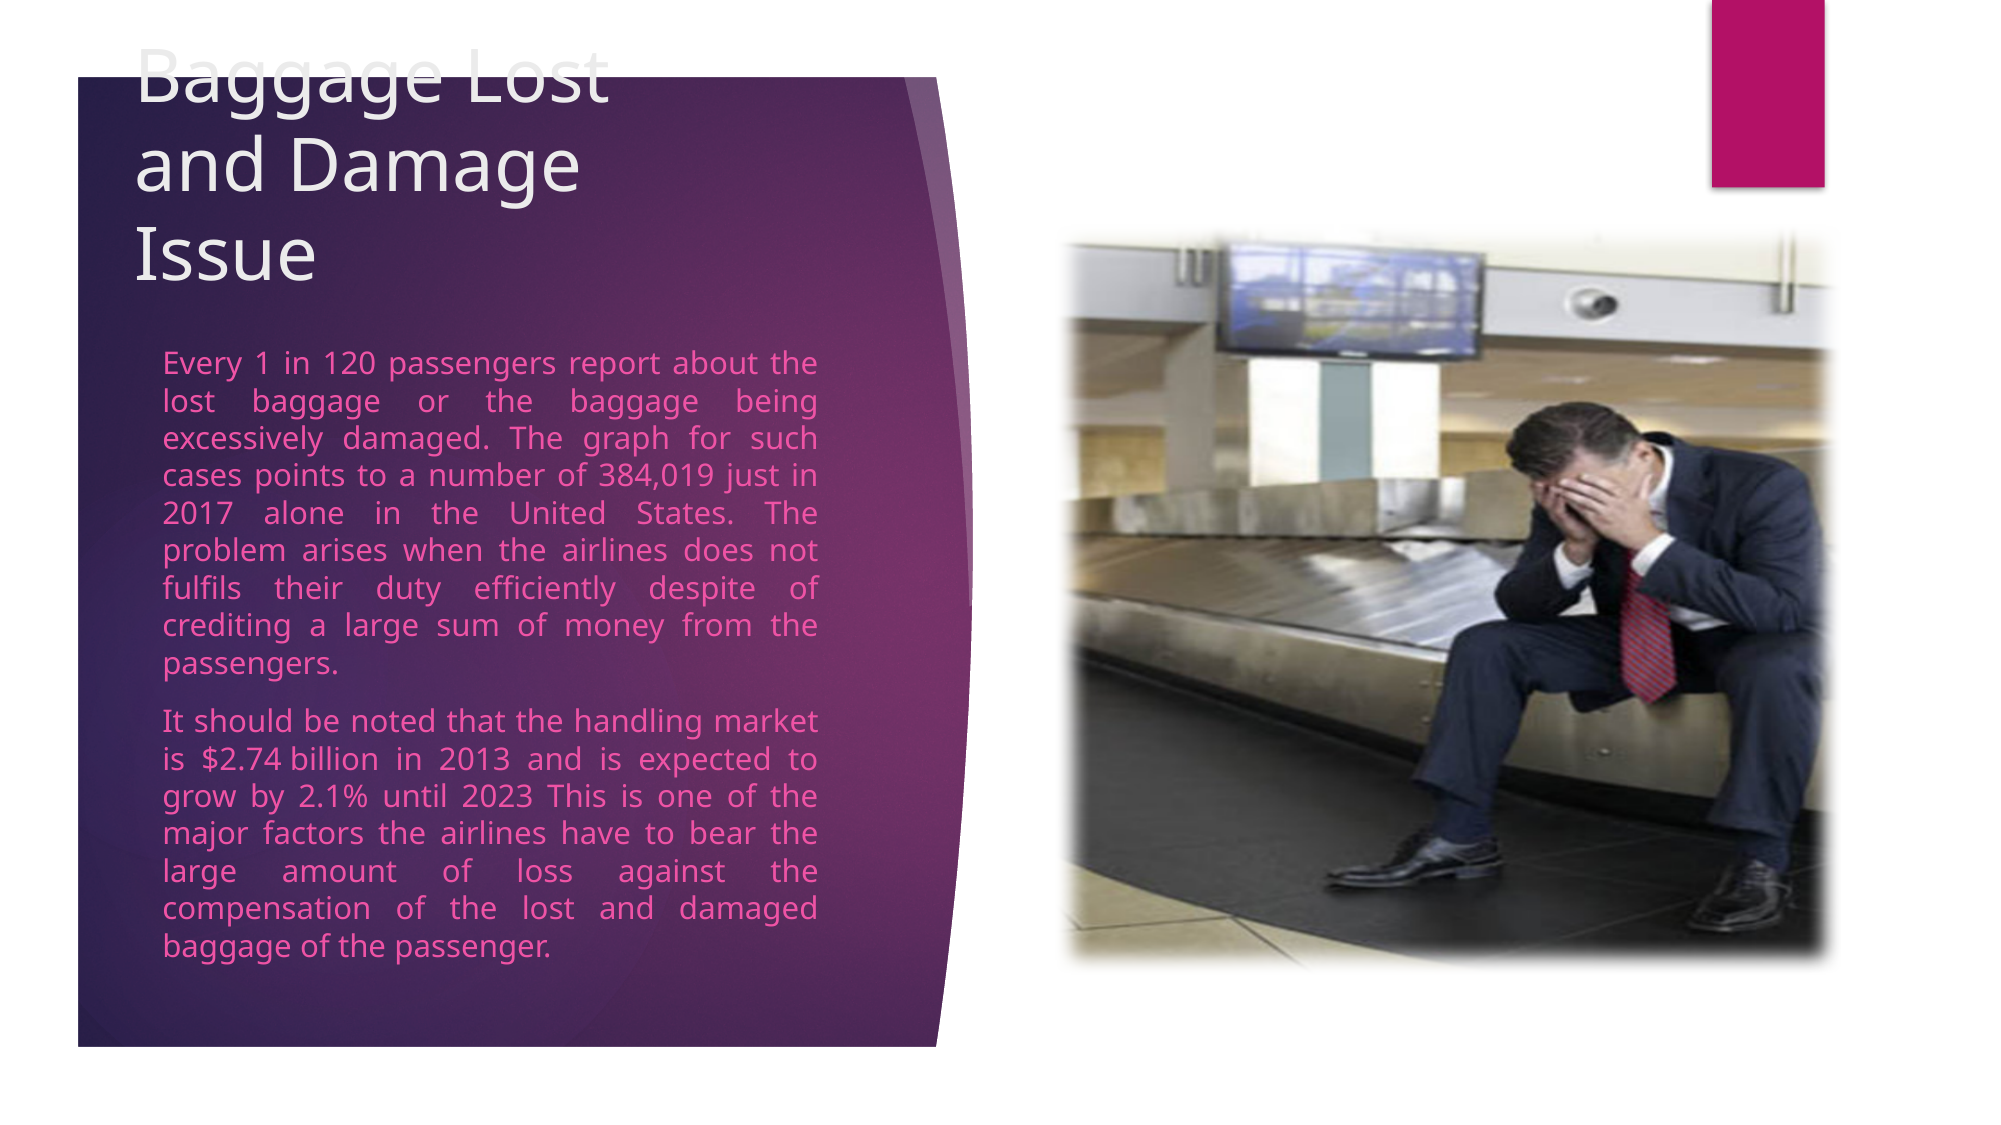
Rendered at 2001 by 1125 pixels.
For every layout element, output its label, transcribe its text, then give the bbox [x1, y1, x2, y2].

picture [1054, 224, 1841, 976]
title Baggage Lost and Damage Issue [119, 17, 754, 303]
list Every 1 in 120 passengers report about the lost baggage or the baggage being excessively damaged. The graph for such cases points to a number of 384,019 just in 2017 alone in the United States. The problem arises when the airlines does not fulfils their duty efficiently despite of crediting a large sum of money from the passengers. It should be noted that the handling market is $2.74 billion in 2013 and is expected to grow by 2.1% until 2023 This is one of the major factors the airlines have to bear the large amount of loss against the compensation of the lost and damaged baggage of the passenger. [147, 335, 835, 993]
